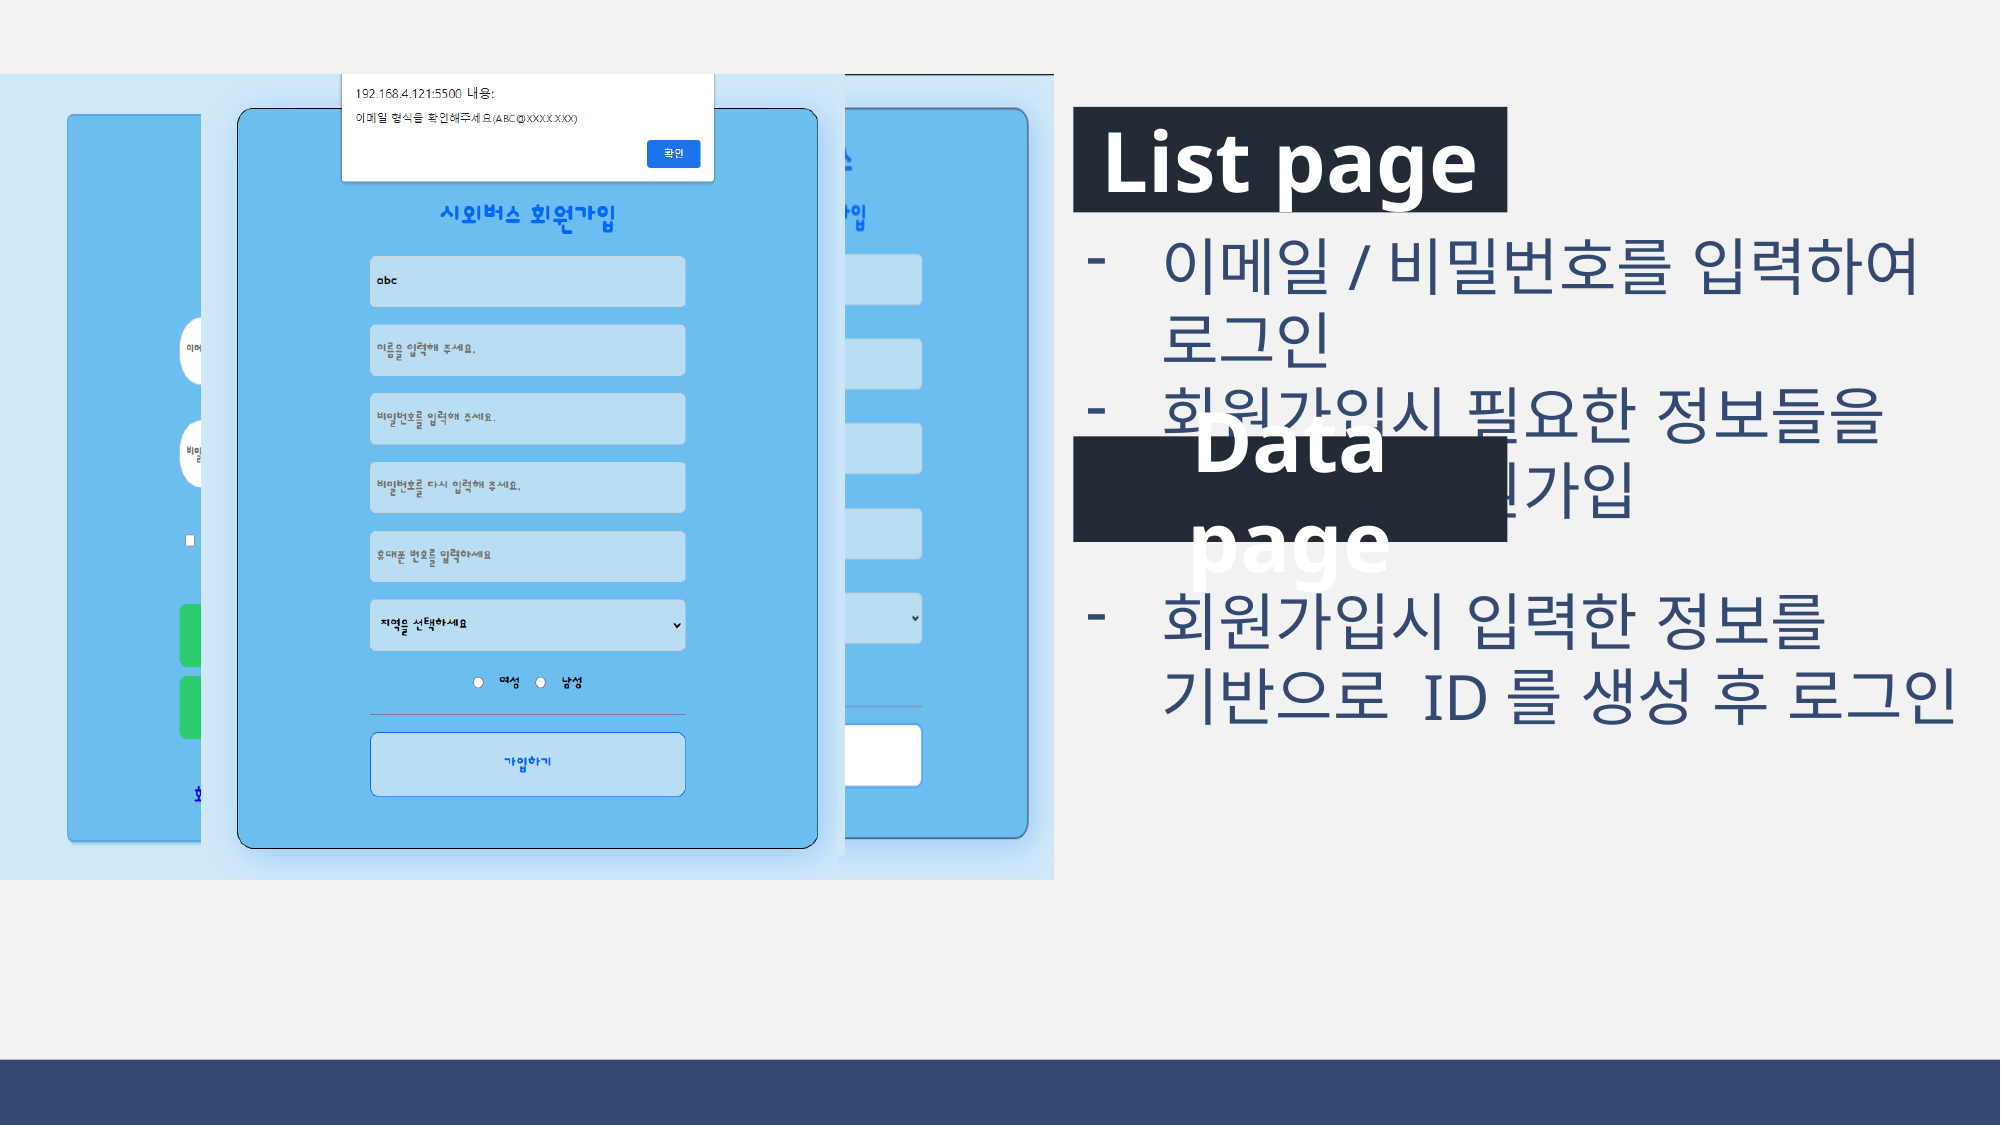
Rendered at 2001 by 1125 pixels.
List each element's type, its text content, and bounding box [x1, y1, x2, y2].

text_box Data page [1072, 435, 1508, 543]
text_box 이메일/비밀번호를 입력하여 로그인 회원가입시 필요한 정보들을 입력하여 회원가입 [1071, 220, 1988, 535]
picture [0, 74, 1054, 880]
text_box [0, 1059, 2000, 1125]
text_box List page [1072, 106, 1508, 213]
text_box 회원가입시 입력한 정보를 기반으로 ID를 생성 후 로그인 [1071, 575, 1988, 741]
